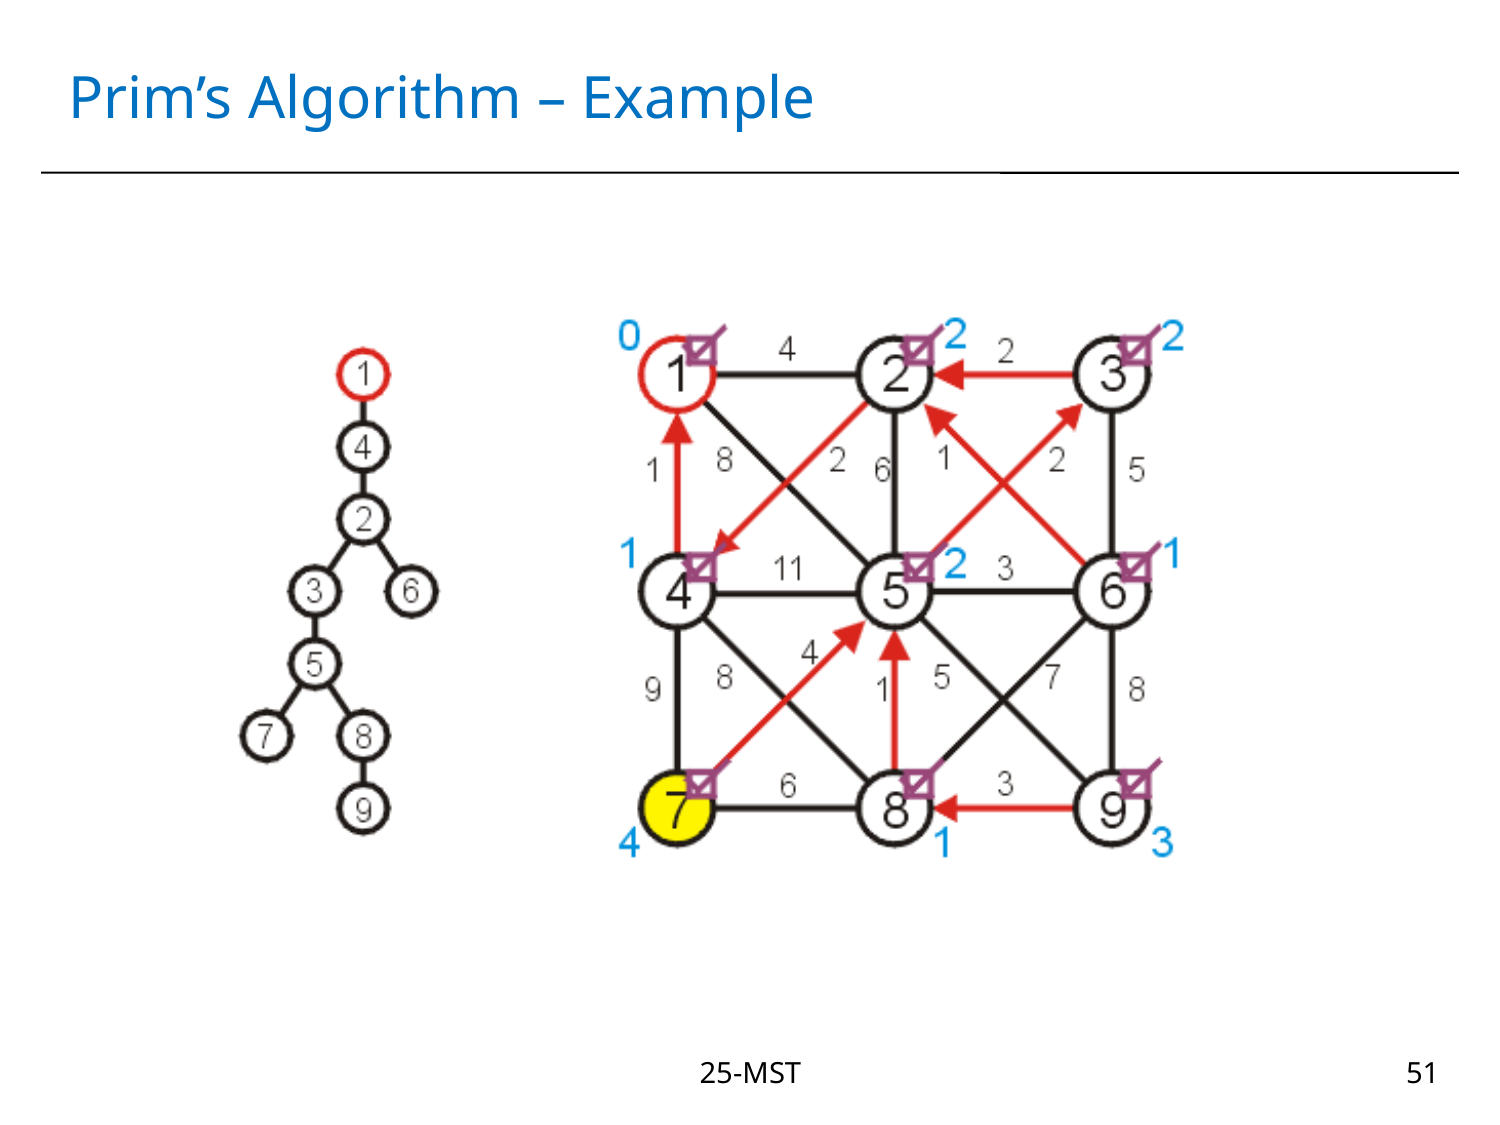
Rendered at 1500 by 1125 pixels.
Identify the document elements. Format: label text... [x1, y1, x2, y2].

title Prim’s Algorithm – Example [52, 30, 1448, 159]
picture [229, 314, 1198, 870]
slide_number 51 [1104, 1046, 1455, 1125]
footer 25-MST [502, 1046, 999, 1125]
